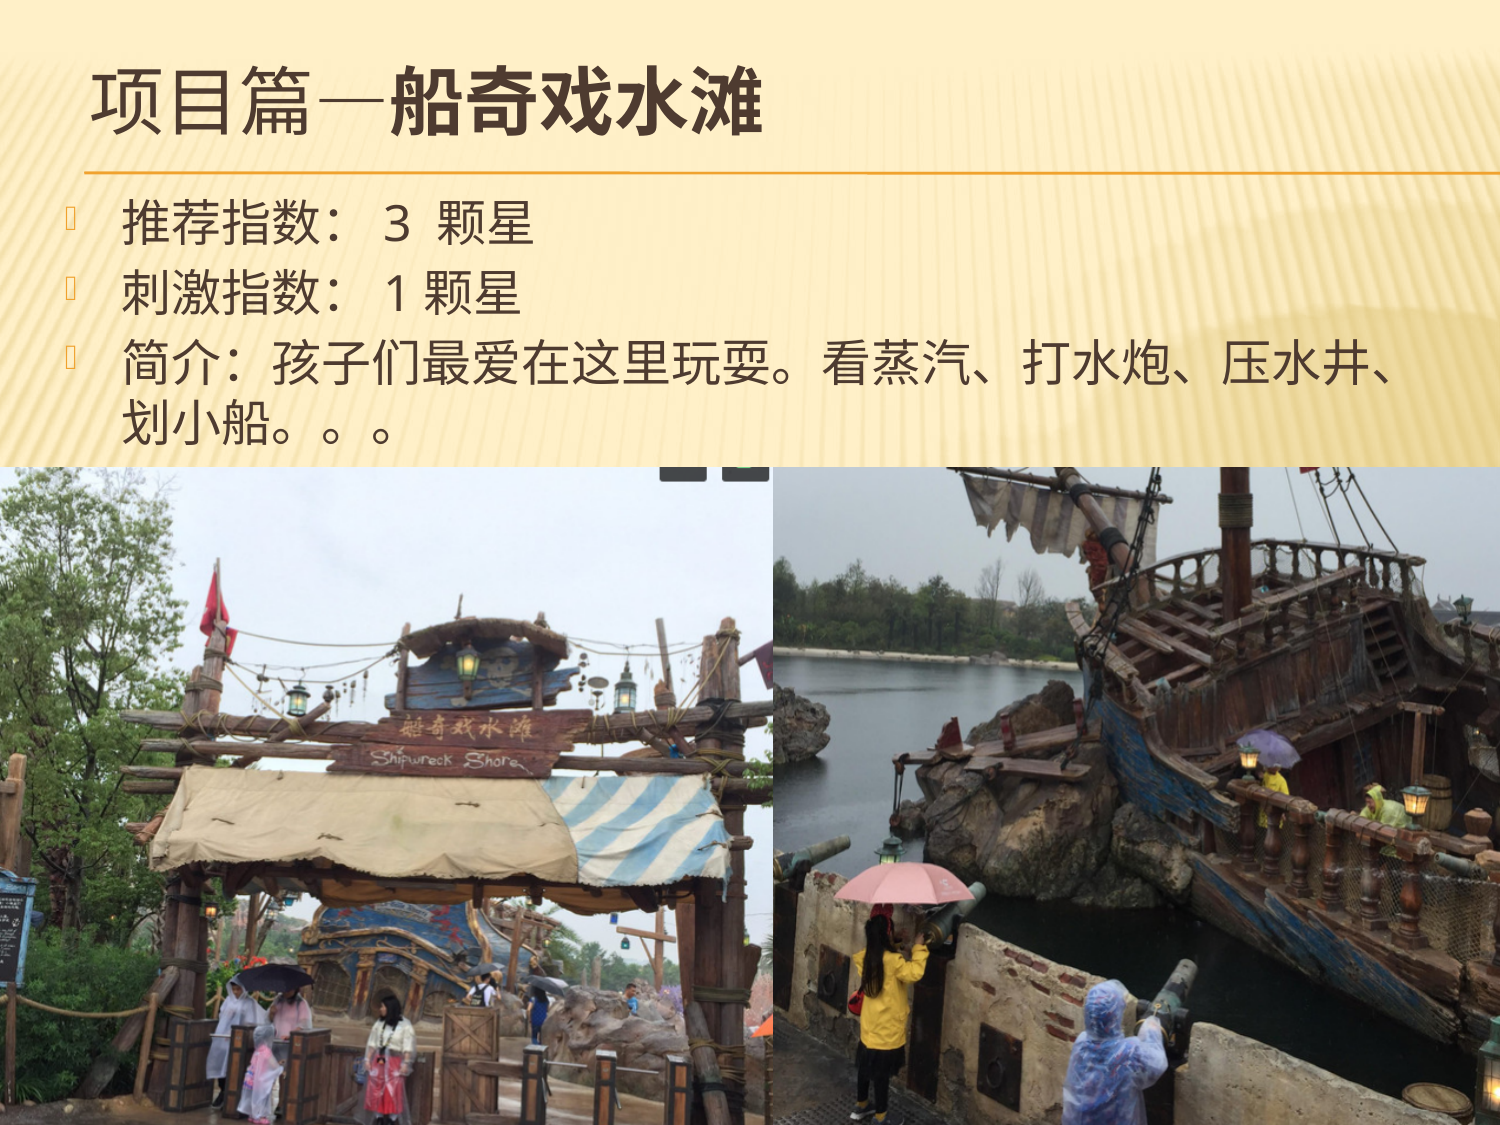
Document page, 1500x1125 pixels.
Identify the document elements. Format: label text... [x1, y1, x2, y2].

title 项目篇—船奇戏水滩 [75, 30, 1500, 169]
list 推荐指数：3 颗星 刺激指数：1颗星 简介：孩子们最爱在这里玩耍。看蒸汽、打水炮、压水井、划小船。。。 [50, 184, 1424, 466]
picture [0, 467, 1500, 1125]
